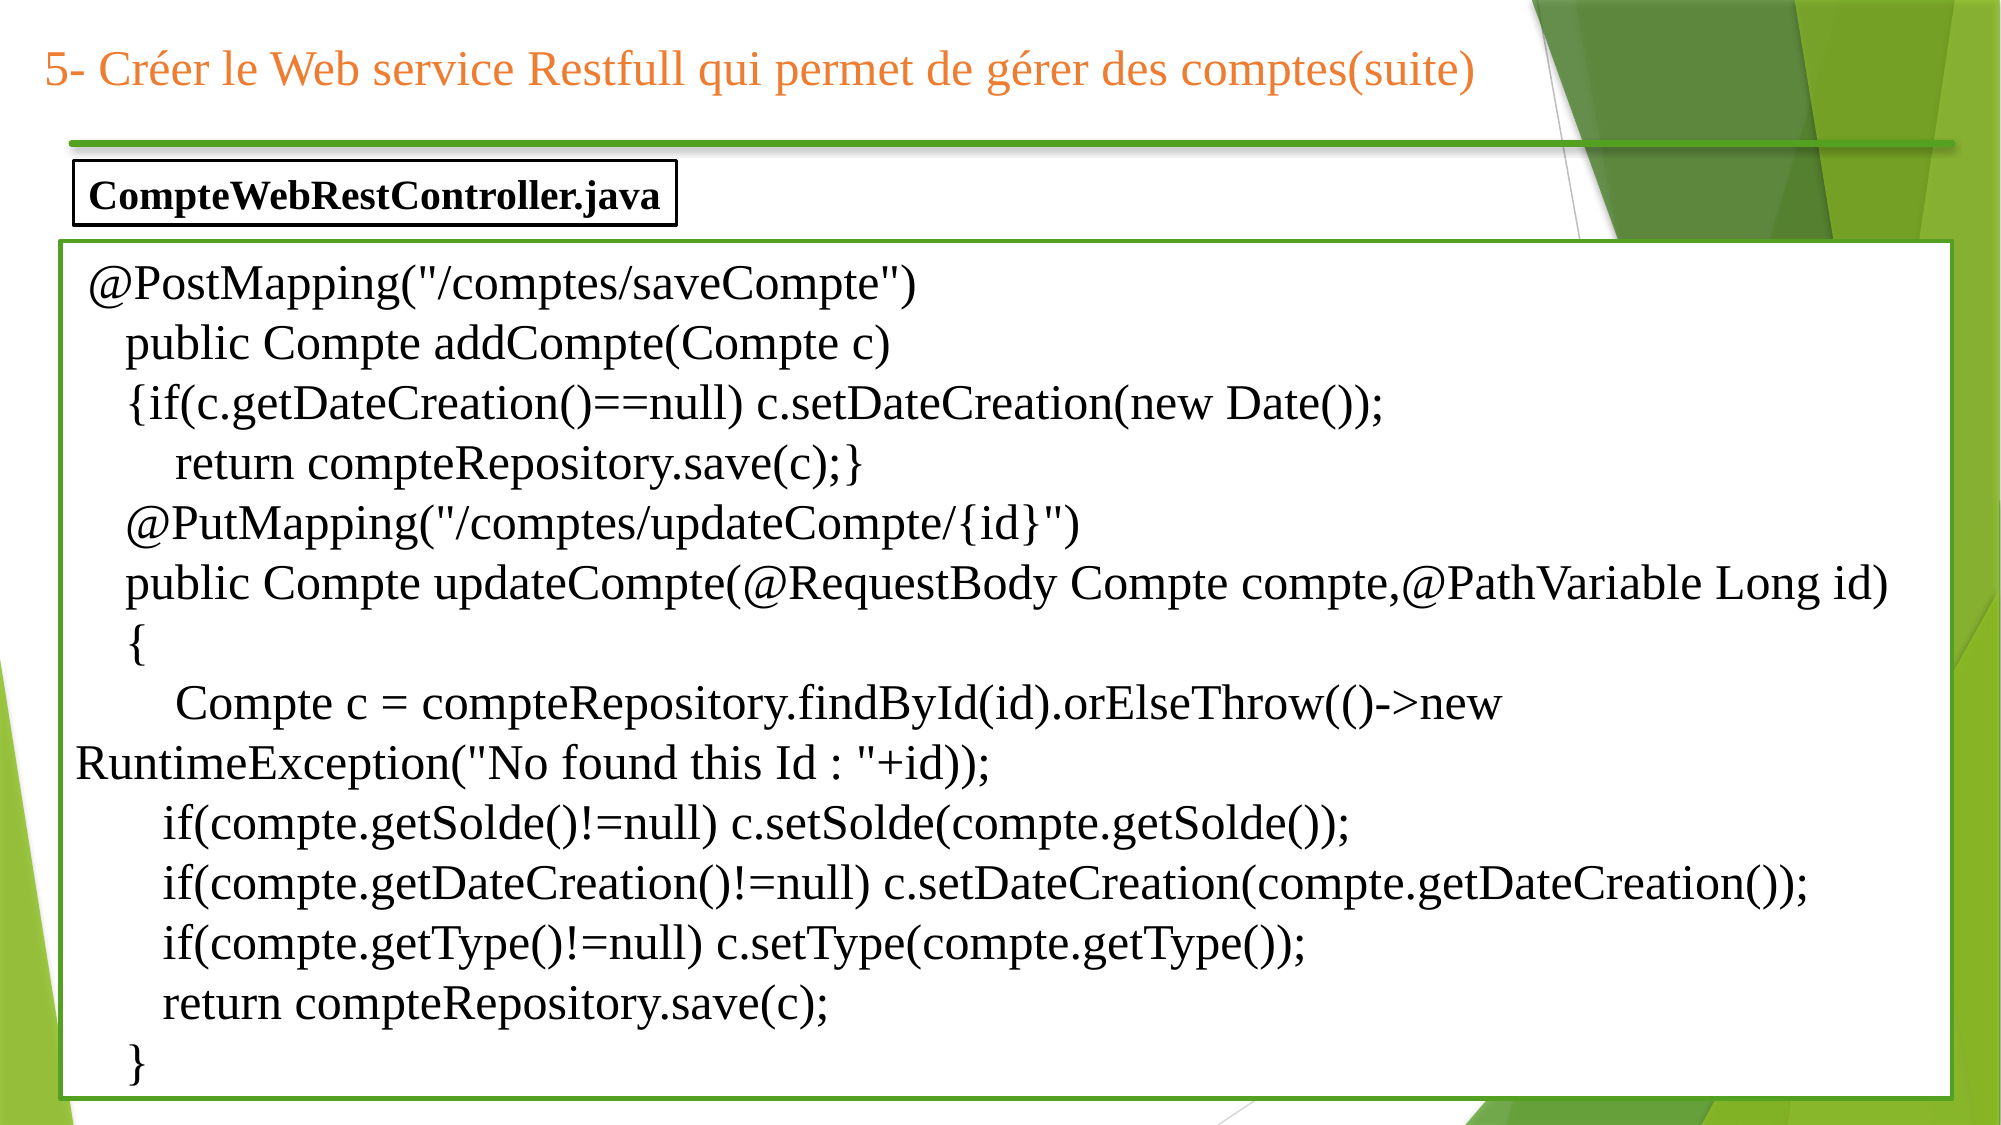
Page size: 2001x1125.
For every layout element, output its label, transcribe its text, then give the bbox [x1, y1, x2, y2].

text_box @PostMapping("/comptes/saveCompte") public Compte addCompte(Compte c) {if(c.getDateCreation()==null) c.setDateCreation(new Date()); return compteRepository.save(c);} @PutMapping("/comptes/updateCompte/{id}") public Compte updateCompte(@RequestBody Compte compte,@PathVariable Long id) { Compte c = compteRepository.findById(id).orElseThrow(()->new RuntimeException("No found this Id : "+id)); if(compte.getSolde()!=null) c.setSolde(compte.getSolde()); if(compte.getDateCreation()!=null) c.setDateCreation(compte.getDateCreation()); if(compte.getType()!=null) c.setType(compte.getType()); return compteRepository.save(c); } [59, 239, 1954, 1100]
text_box 5- Créer le Web service Restfull qui permet de gérer des comptes(suite) [29, 28, 1964, 104]
text_box CompteWebRestController.java [73, 160, 677, 225]
